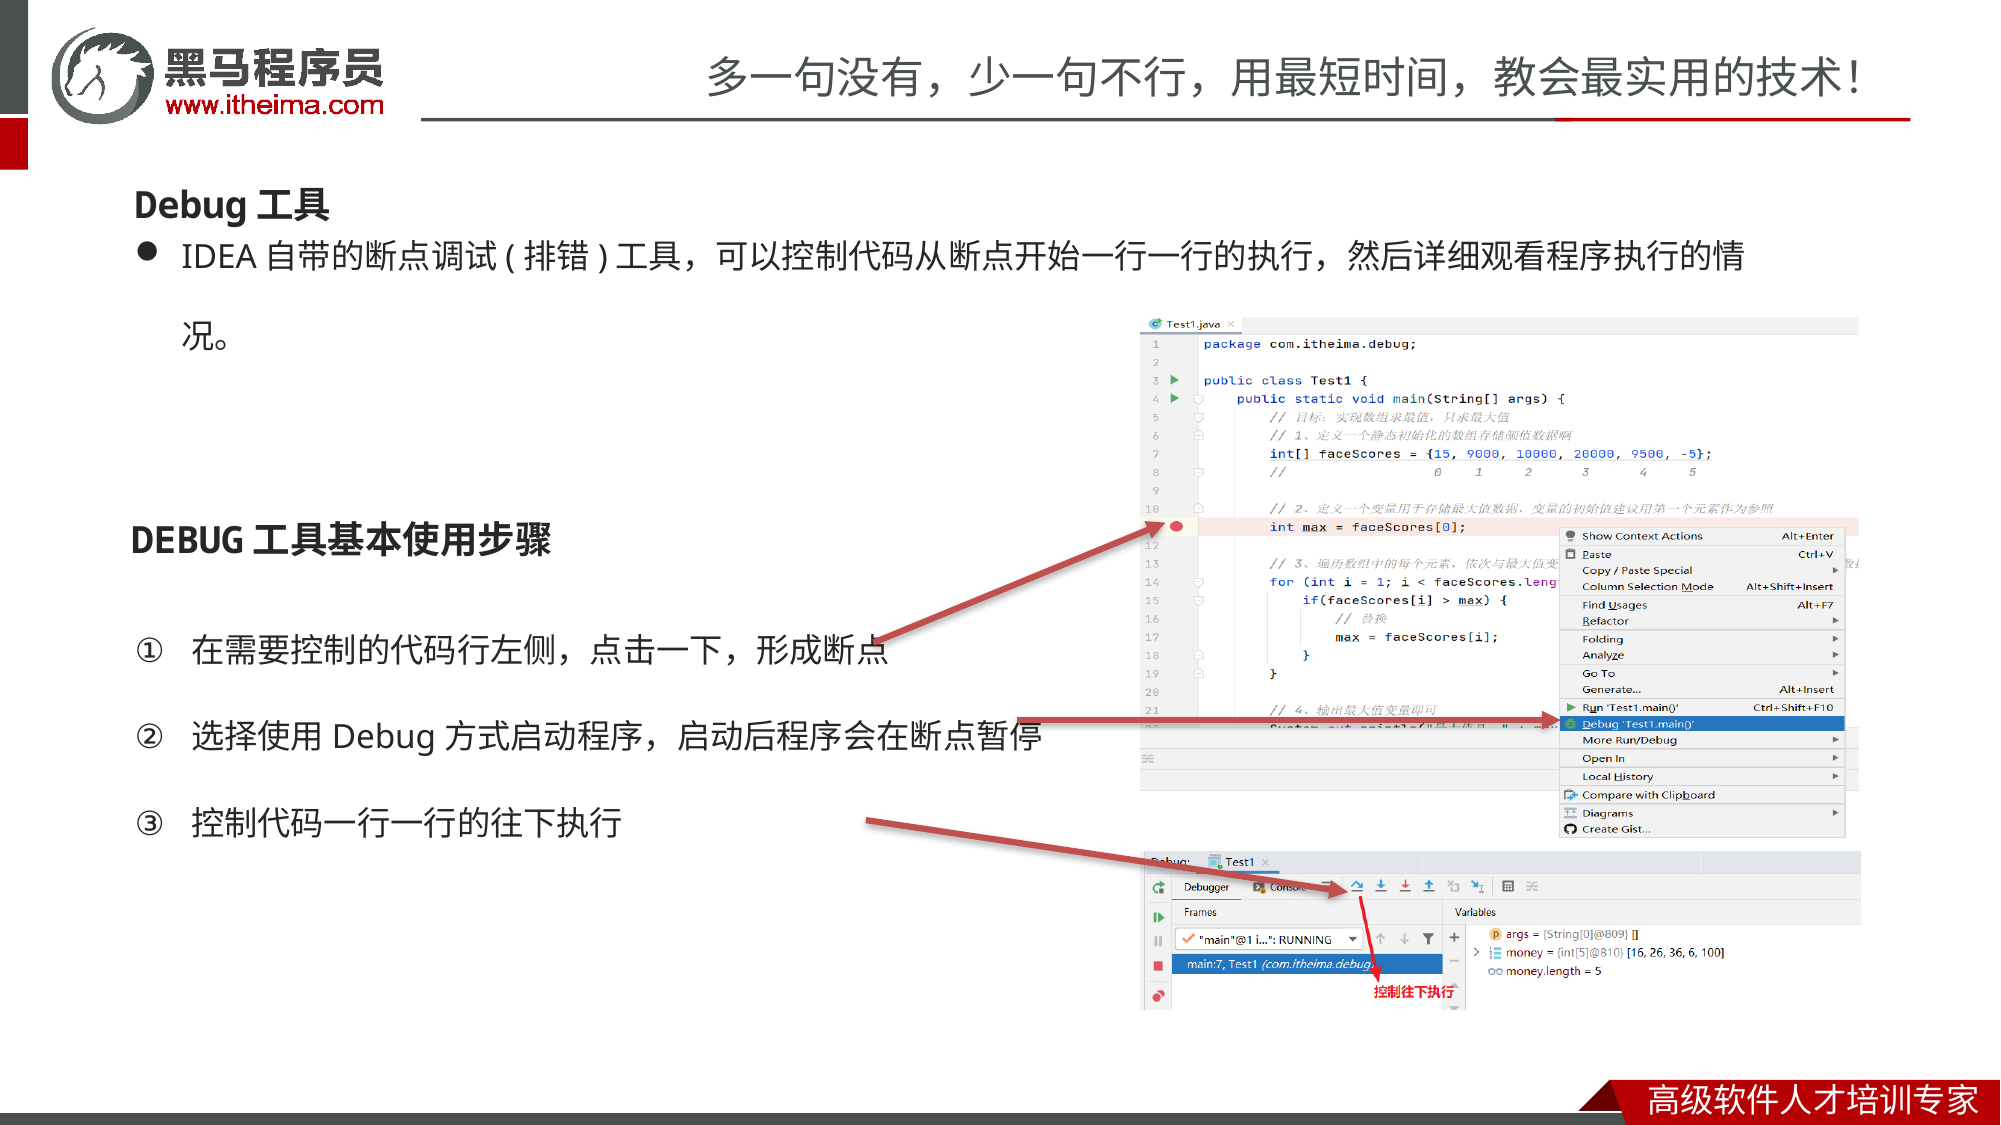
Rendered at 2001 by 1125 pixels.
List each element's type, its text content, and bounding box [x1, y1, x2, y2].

text_box DEBUG工具基本使用步骤 [116, 496, 583, 582]
picture [1140, 317, 1861, 1011]
list Debug工具 [120, 160, 1884, 246]
text_box IDEA自带的断点调试(排错)工具，可以控制代码从断点开始一行一行的执行，然后详细观看程序执行的情况。 [119, 232, 1819, 318]
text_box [865, 819, 1349, 893]
picture [50, 26, 384, 125]
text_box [873, 522, 1166, 643]
text_box 在需要控制的代码行左侧，点击一下，形成断点 选择使用Debug方式启动程序，启动后程序会在断点暂停 控制代码一行一行的往下执行 [119, 541, 1113, 1063]
